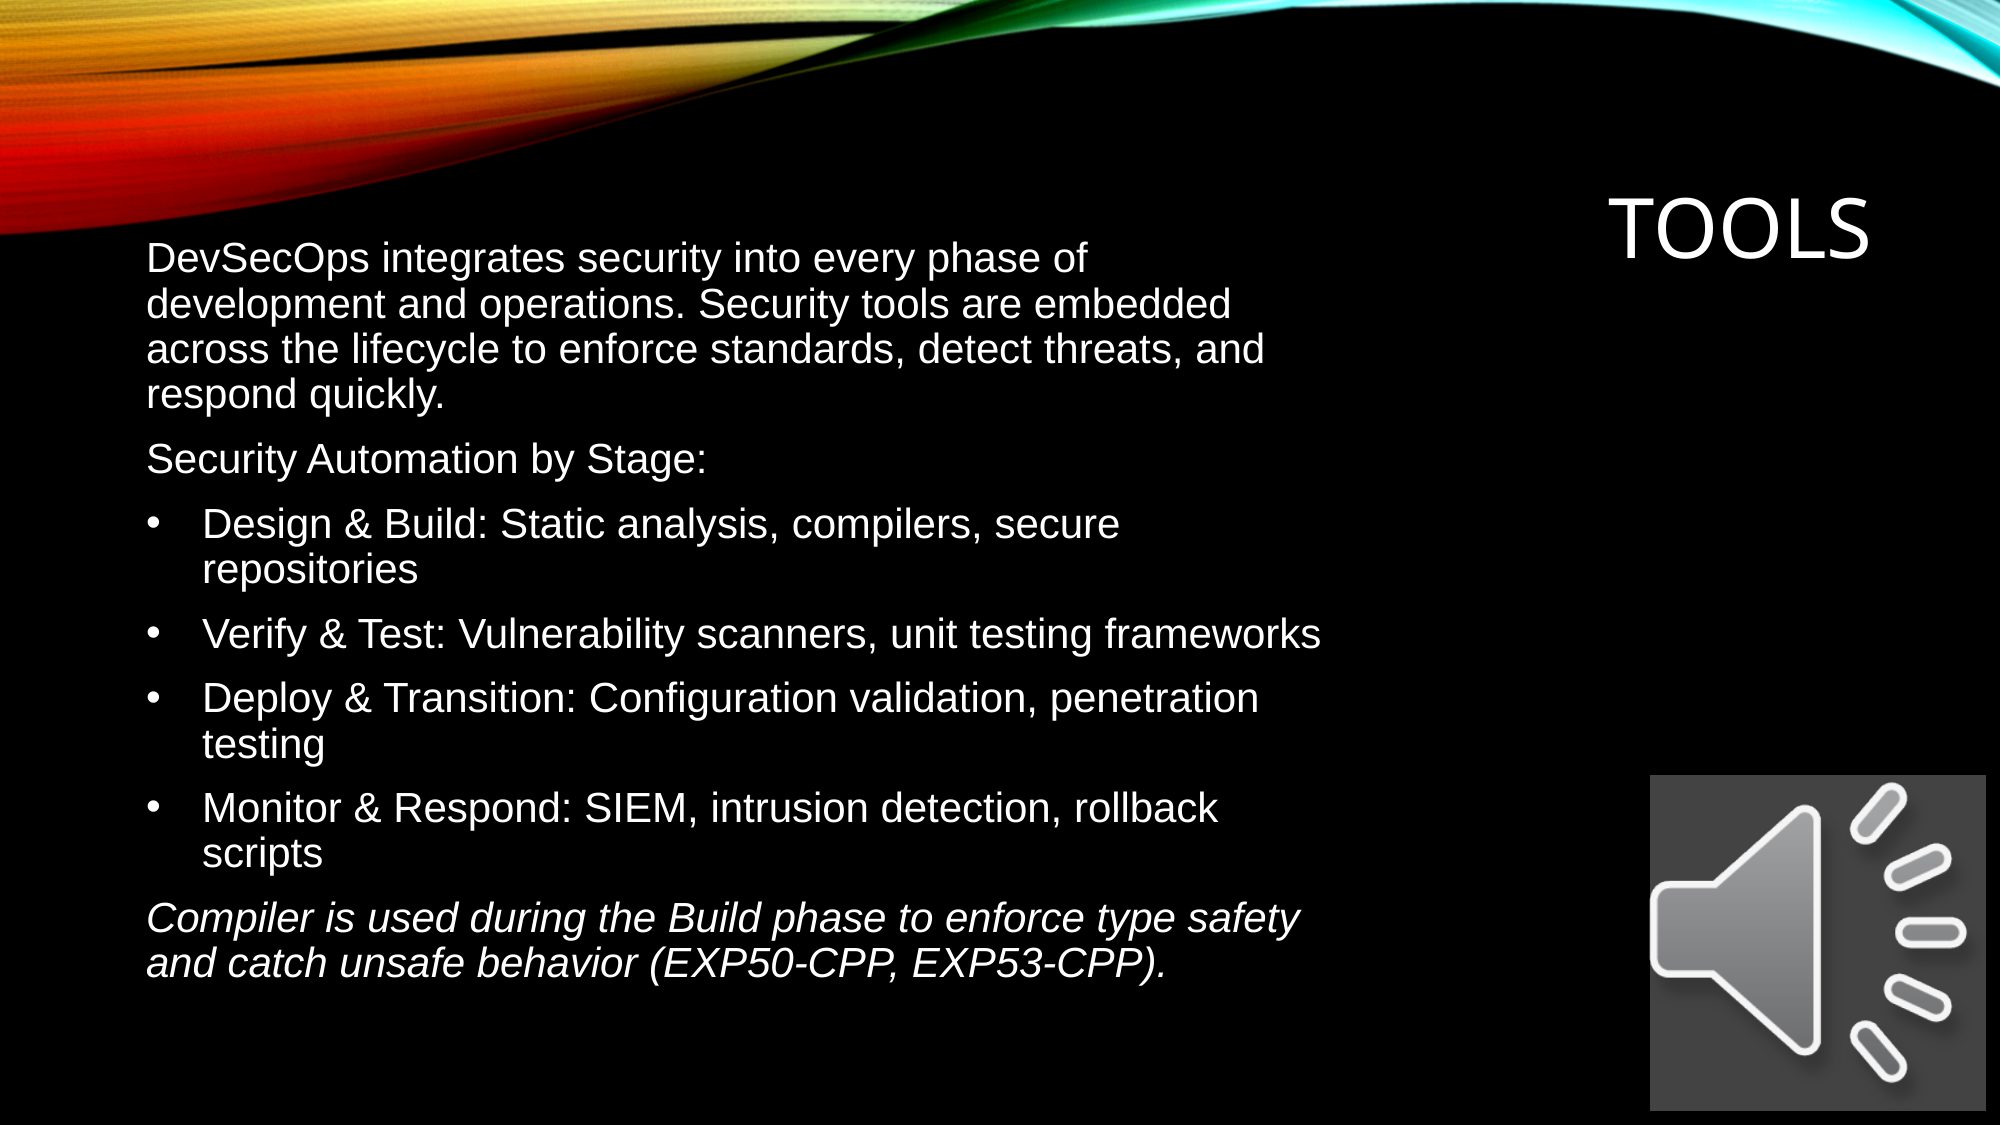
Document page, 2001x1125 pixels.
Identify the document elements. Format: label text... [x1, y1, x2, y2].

title TOOLS [474, 125, 1888, 338]
picture [1648, 773, 1987, 1112]
list DevSecOps integrates security into every phase of development and operations. Security tools are embedded across the lifecycle to enforce standards, detect threats, and respond quickly. Security Automation by Stage: Design & Build: Static analysis, compilers, secure repositories Verify & Test: Vulnerability scanners, unit testing frameworks Deploy & Transition: Configuration validation, penetration testing Monitor & Respond: SIEM, intrusion detection, rollback scripts Compiler is used during the Build phase to enforce type safety and catch unsafe behavior (EXP50-CPP, EXP53-CPP). [112, 228, 1349, 1021]
picture [0, 0, 2000, 237]
